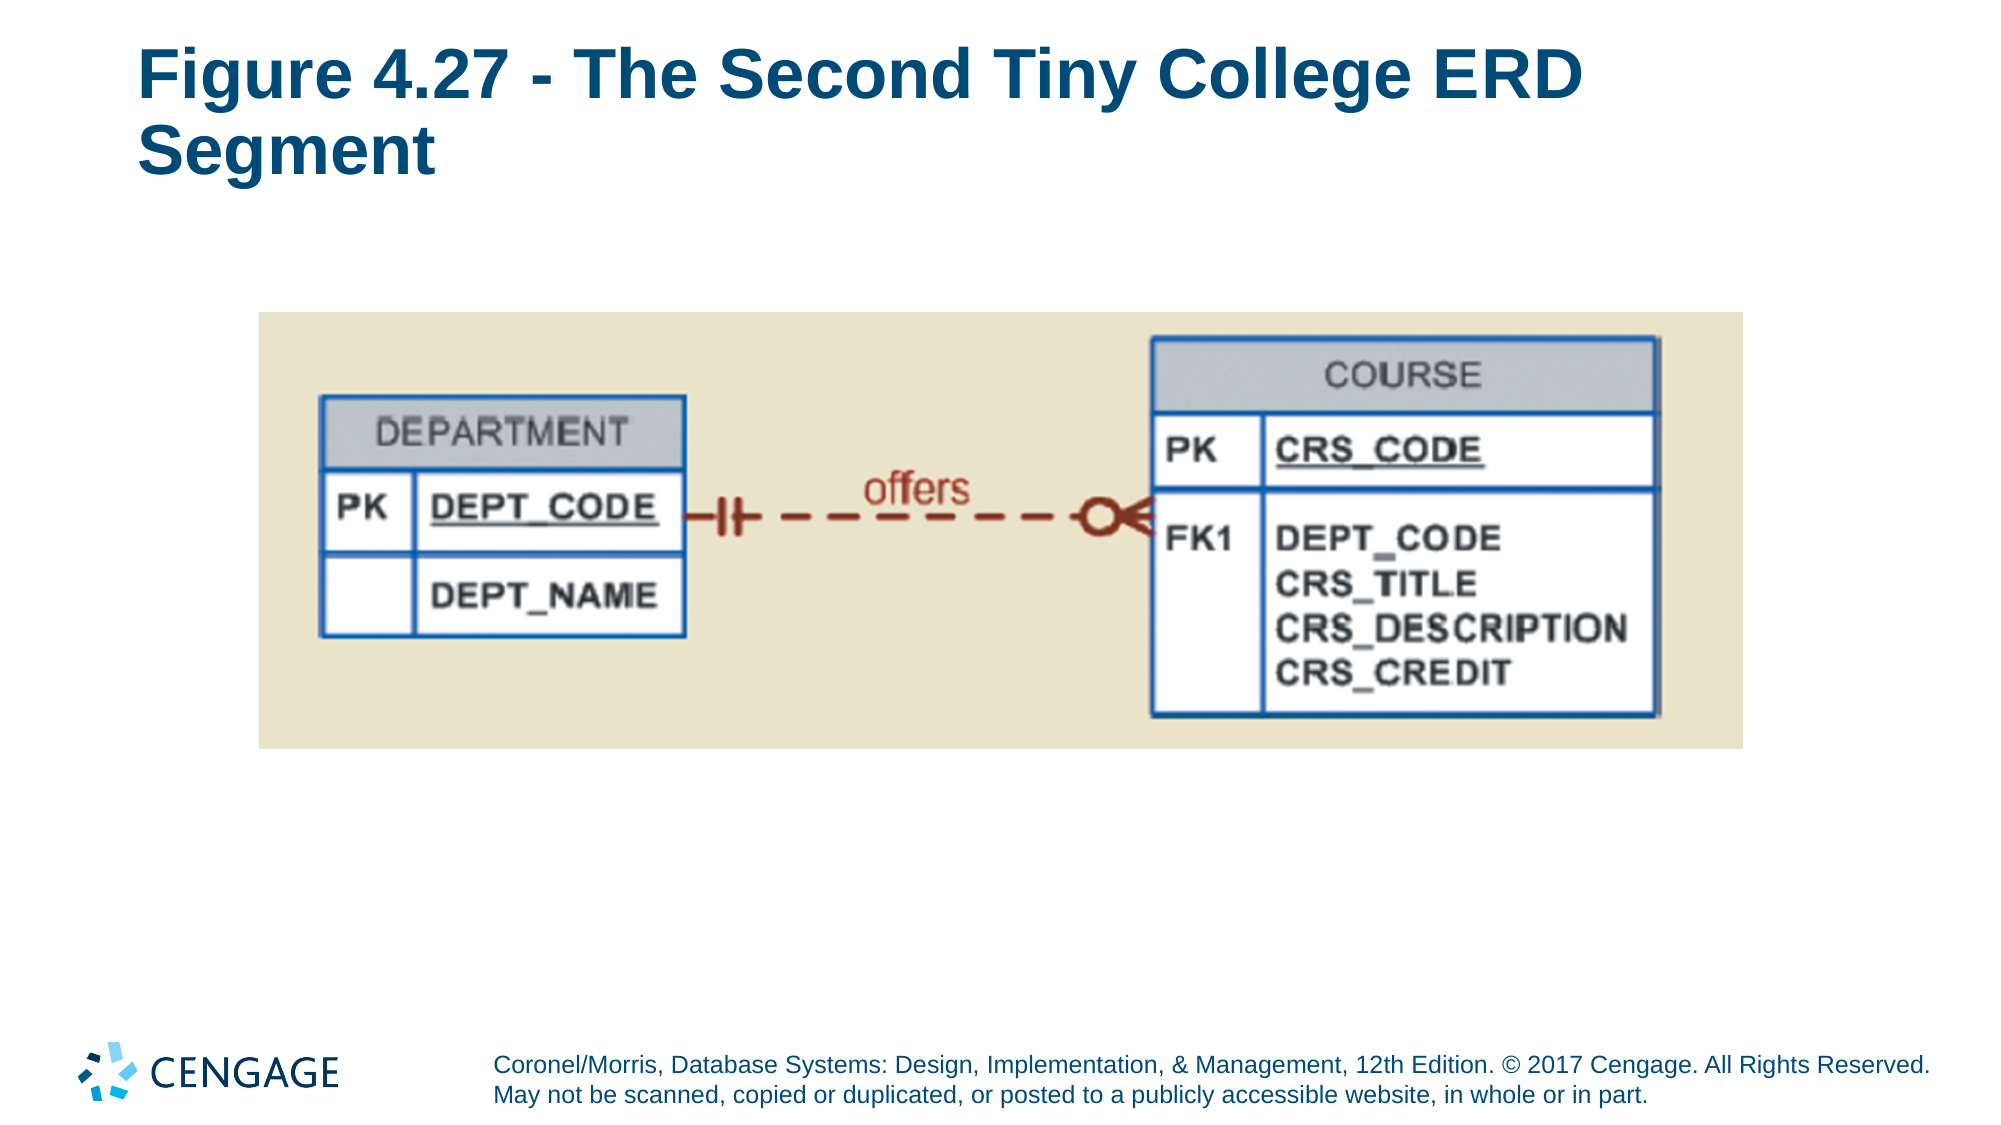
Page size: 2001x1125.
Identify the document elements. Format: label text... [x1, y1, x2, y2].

picture [78, 1042, 338, 1101]
title Figure 4.27 - The Second Tiny College E R D Segment [137, 36, 1865, 194]
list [258, 312, 1744, 749]
